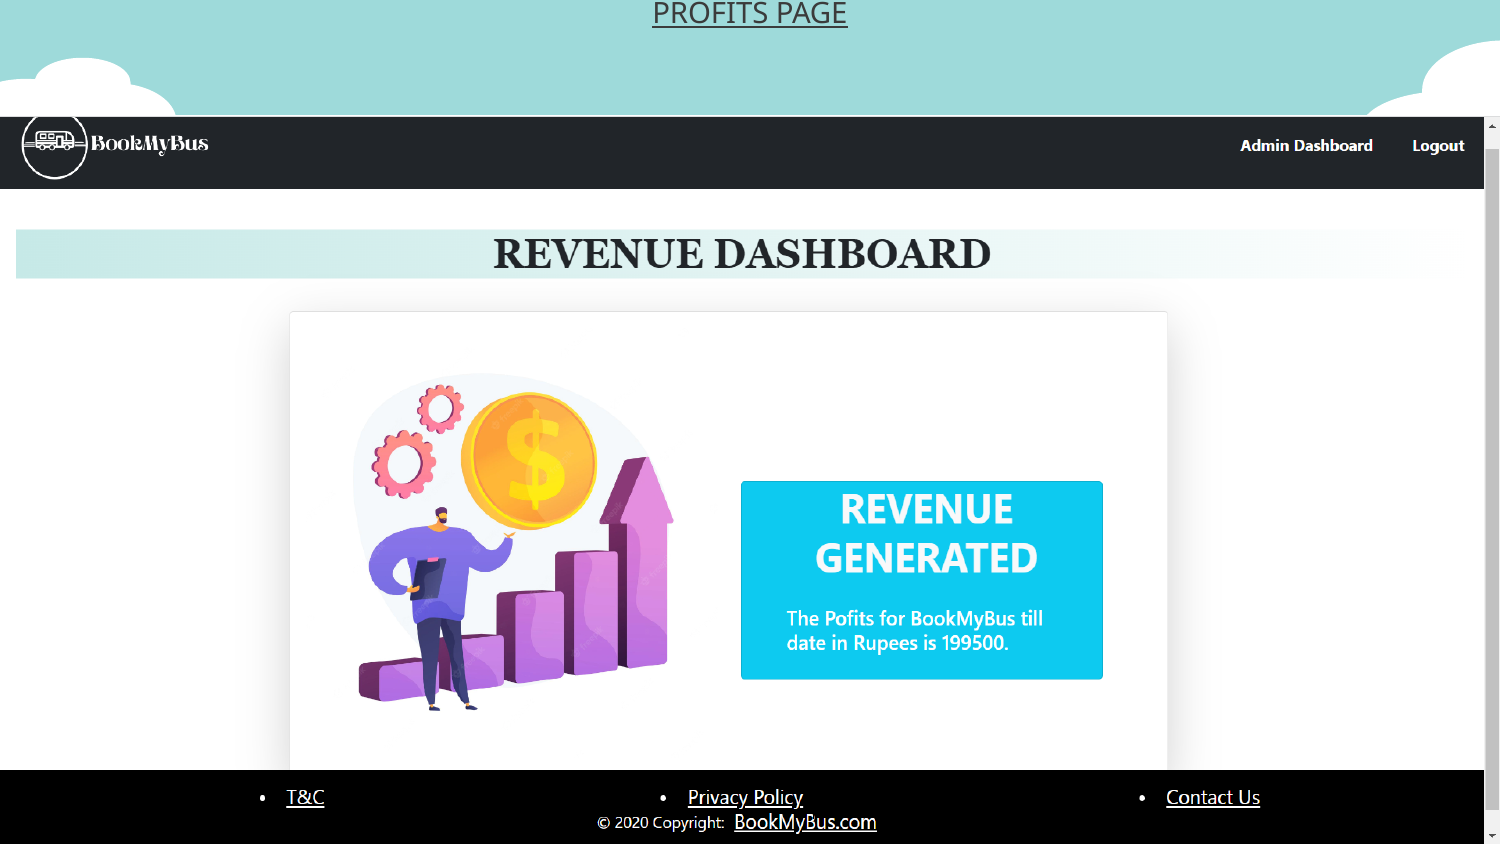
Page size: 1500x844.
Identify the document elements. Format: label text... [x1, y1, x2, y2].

title PROFITS PAGE [116, 0, 1383, 46]
picture [0, 115, 1500, 844]
